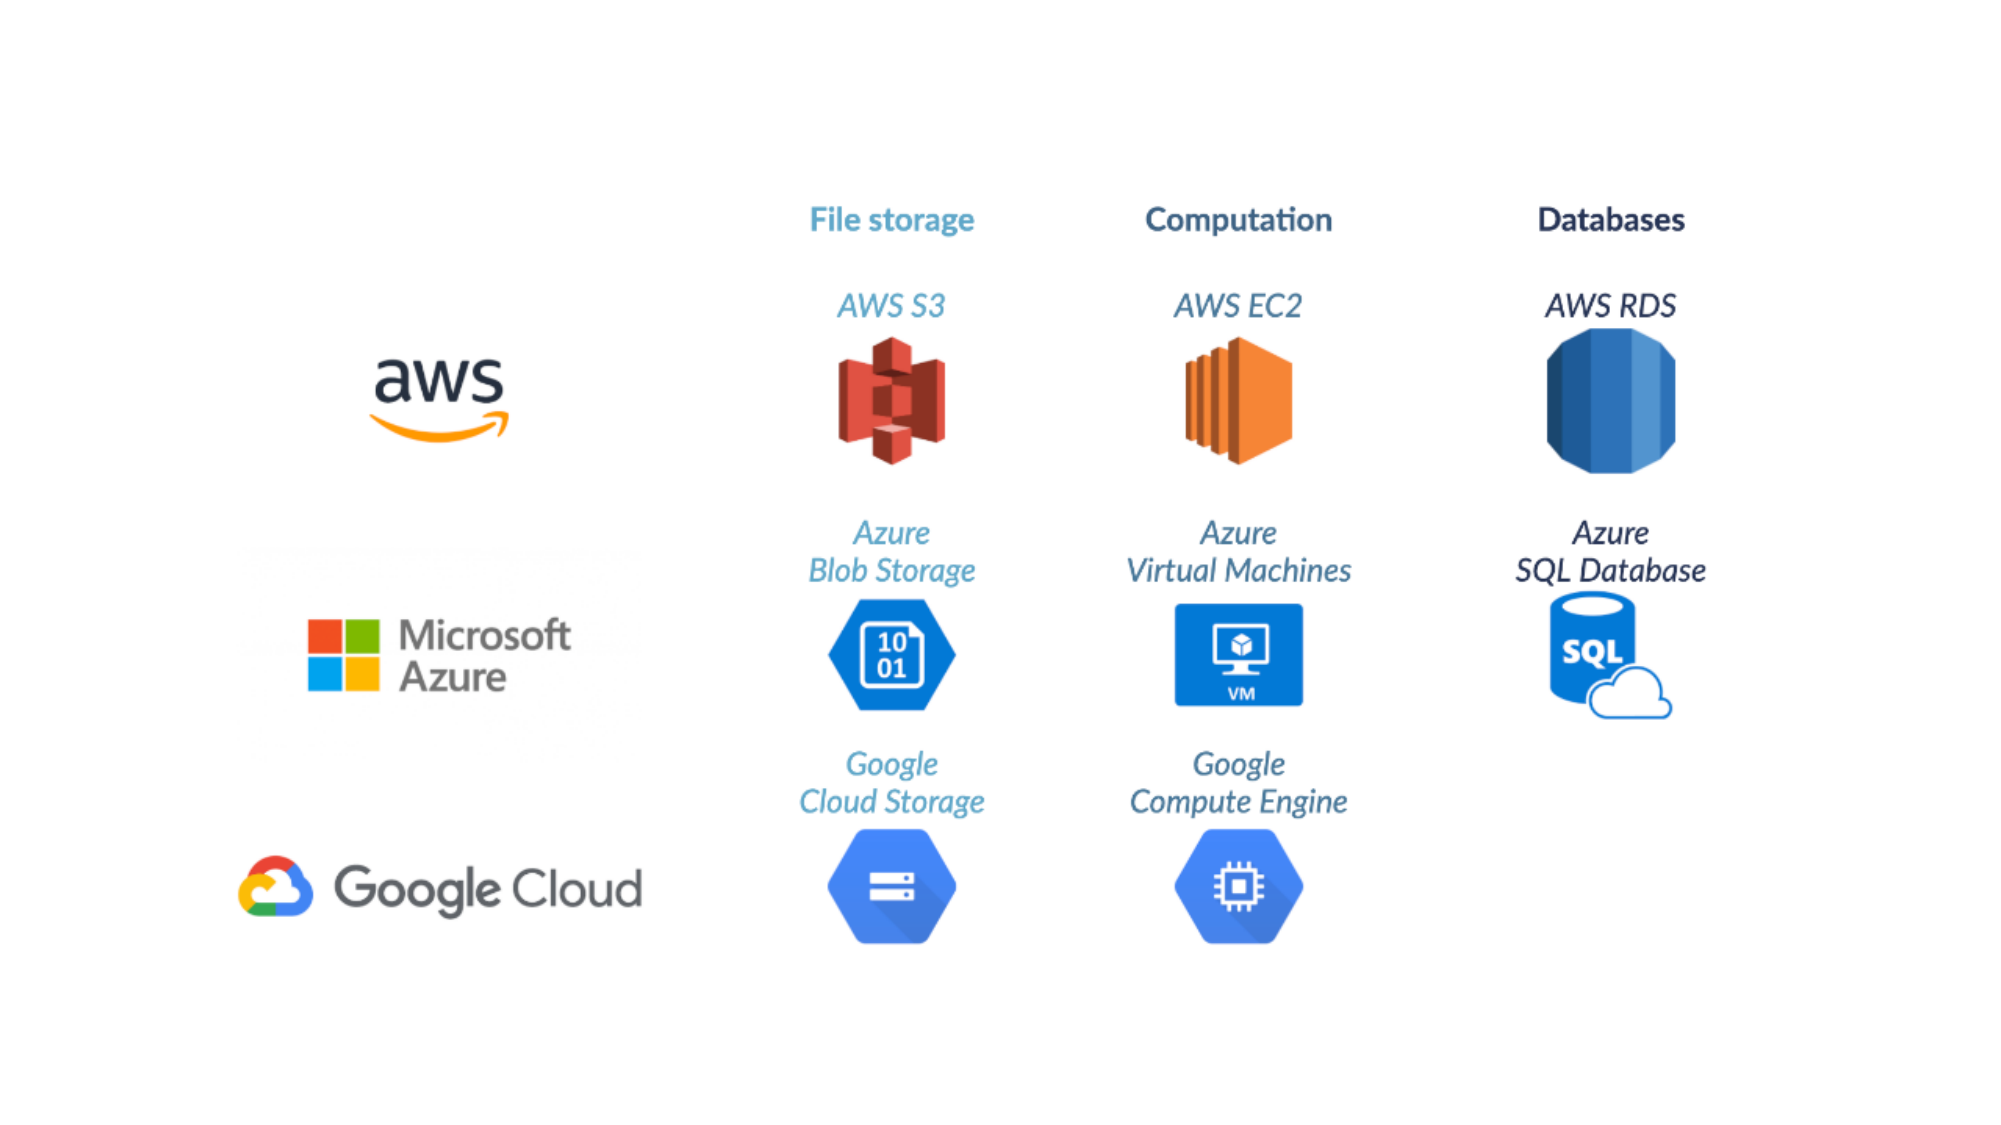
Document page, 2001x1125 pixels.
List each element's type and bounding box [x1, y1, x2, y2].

picture [193, 158, 1807, 967]
